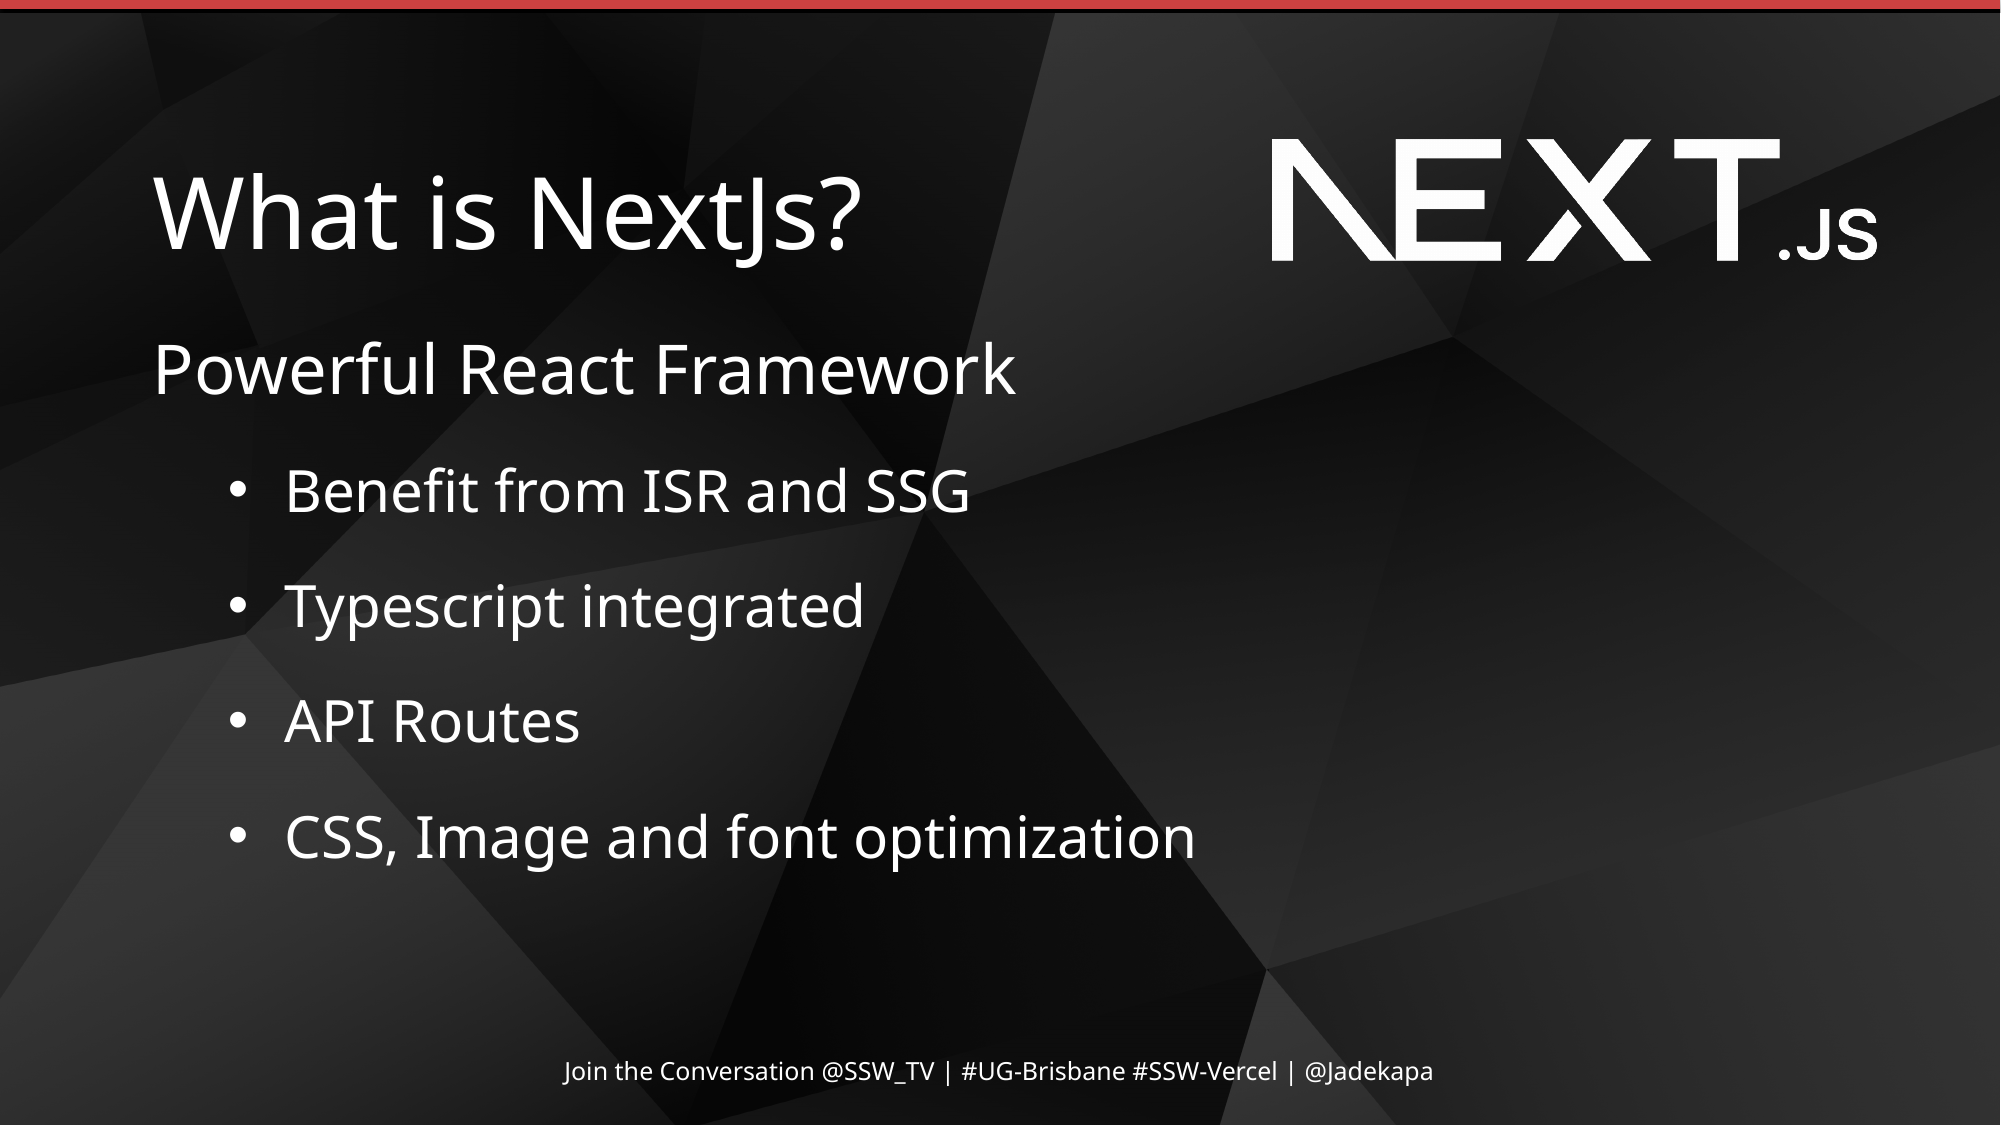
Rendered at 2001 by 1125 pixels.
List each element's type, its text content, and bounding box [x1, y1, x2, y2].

footer Join the Conversation @SSW_TV | #UG-Brisbane #SSW-Vercel | @Jadekapa [123, 1042, 1877, 1103]
picture [0, 13, 2000, 1125]
title What is NextJs? [123, 60, 1877, 278]
list Powerful React Framework Benefit from ISR and SSG Typescript integrated API Routes CSS, Image and font optimization [123, 278, 1877, 1027]
